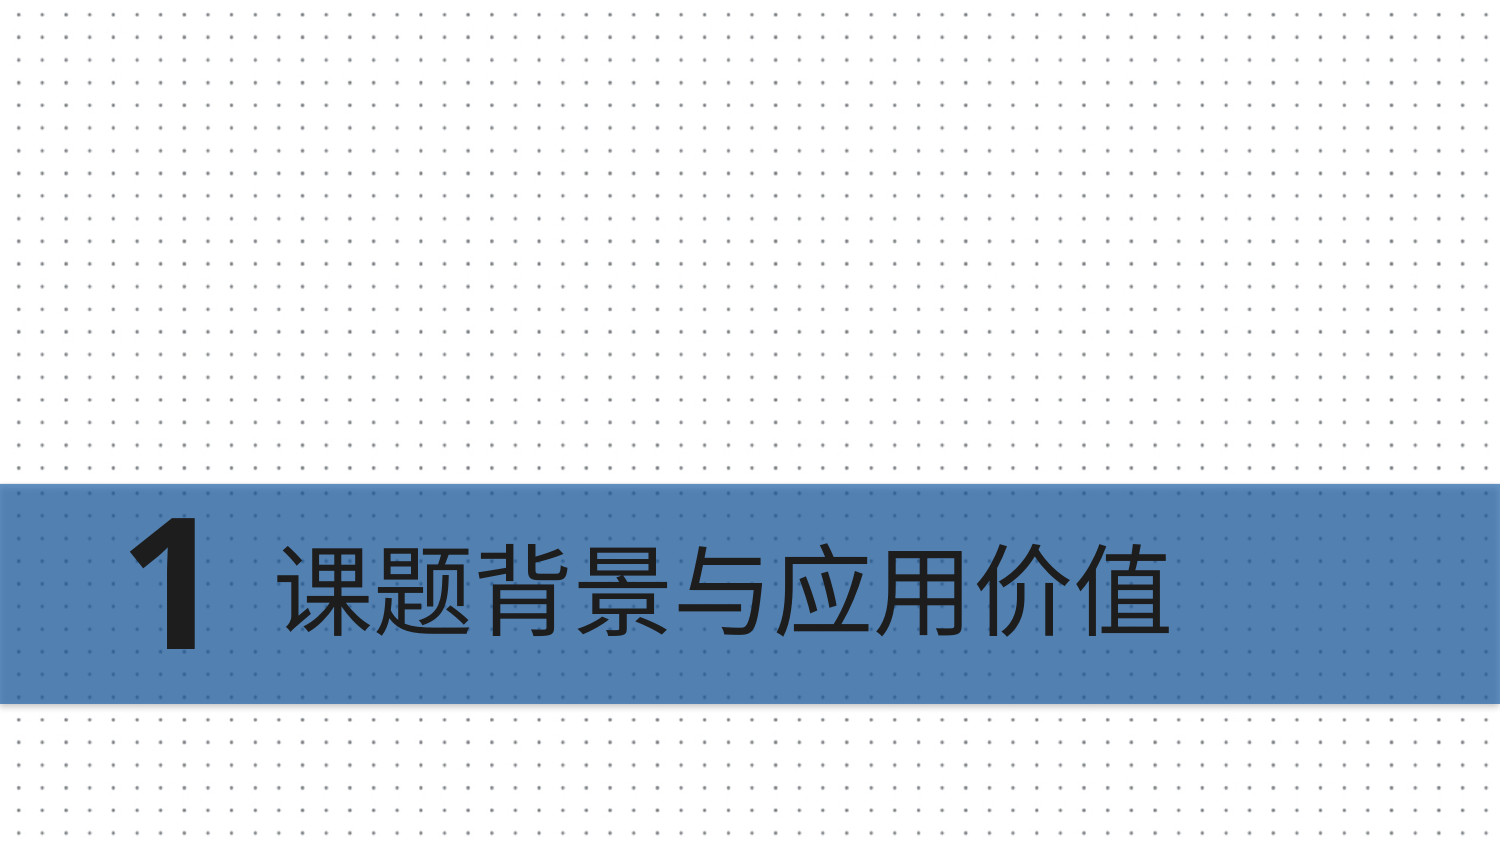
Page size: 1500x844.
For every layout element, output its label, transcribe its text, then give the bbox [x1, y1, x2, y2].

text_box 课题背景与应用价值 [259, 521, 1189, 656]
text_box 1 [104, 483, 239, 697]
text_box [0, 483, 1500, 705]
picture [0, 0, 1500, 483]
picture [0, 705, 1500, 844]
